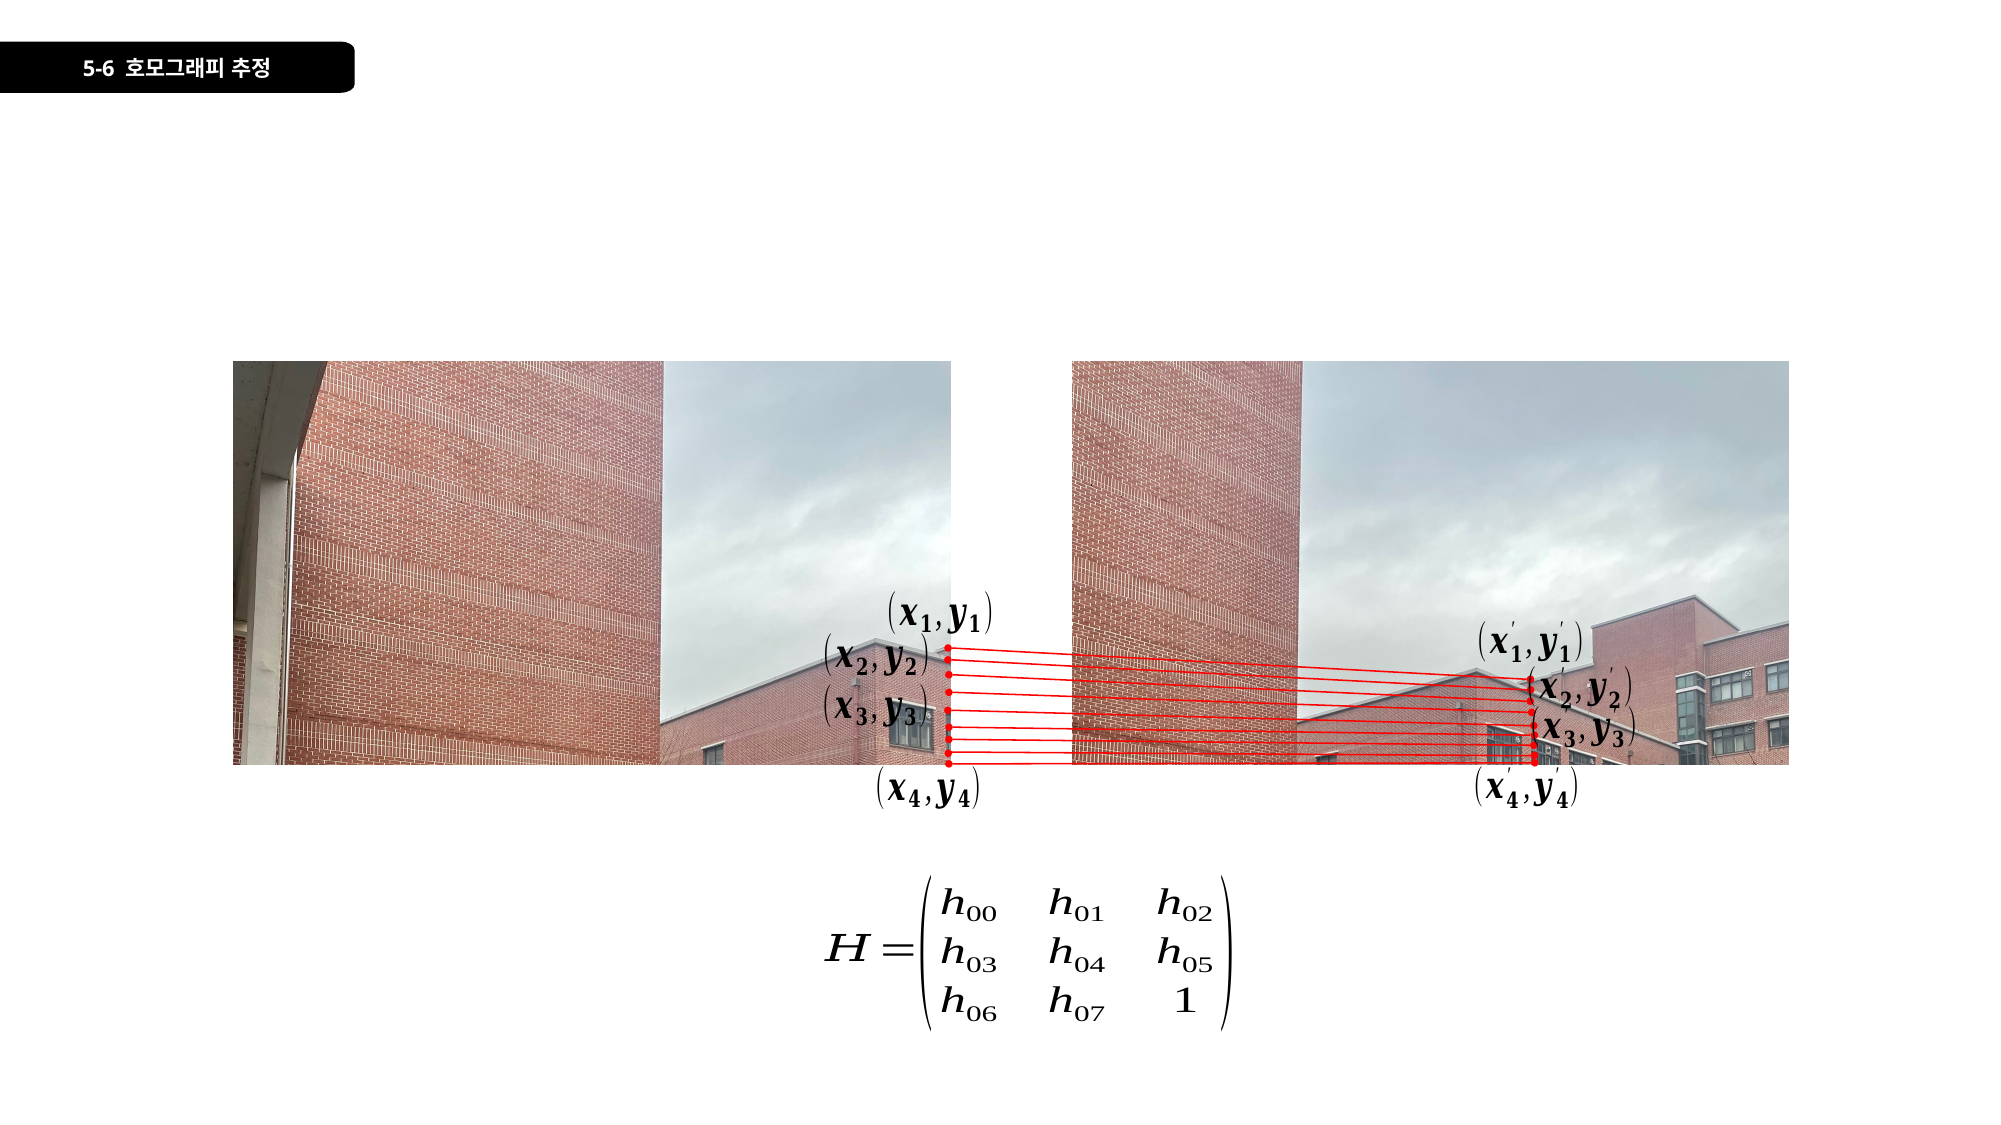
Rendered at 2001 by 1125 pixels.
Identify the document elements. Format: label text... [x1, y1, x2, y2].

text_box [952, 739, 1531, 746]
picture [1072, 361, 1789, 765]
text_box [944, 759, 954, 769]
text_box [952, 674, 1527, 692]
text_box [952, 692, 1528, 710]
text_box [950, 751, 1533, 756]
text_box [951, 710, 1531, 726]
picture [233, 361, 951, 765]
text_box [952, 727, 1531, 736]
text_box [951, 647, 1527, 659]
text_box 5-6 호모그래피 추정 [0, 40, 356, 94]
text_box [951, 659, 1527, 690]
